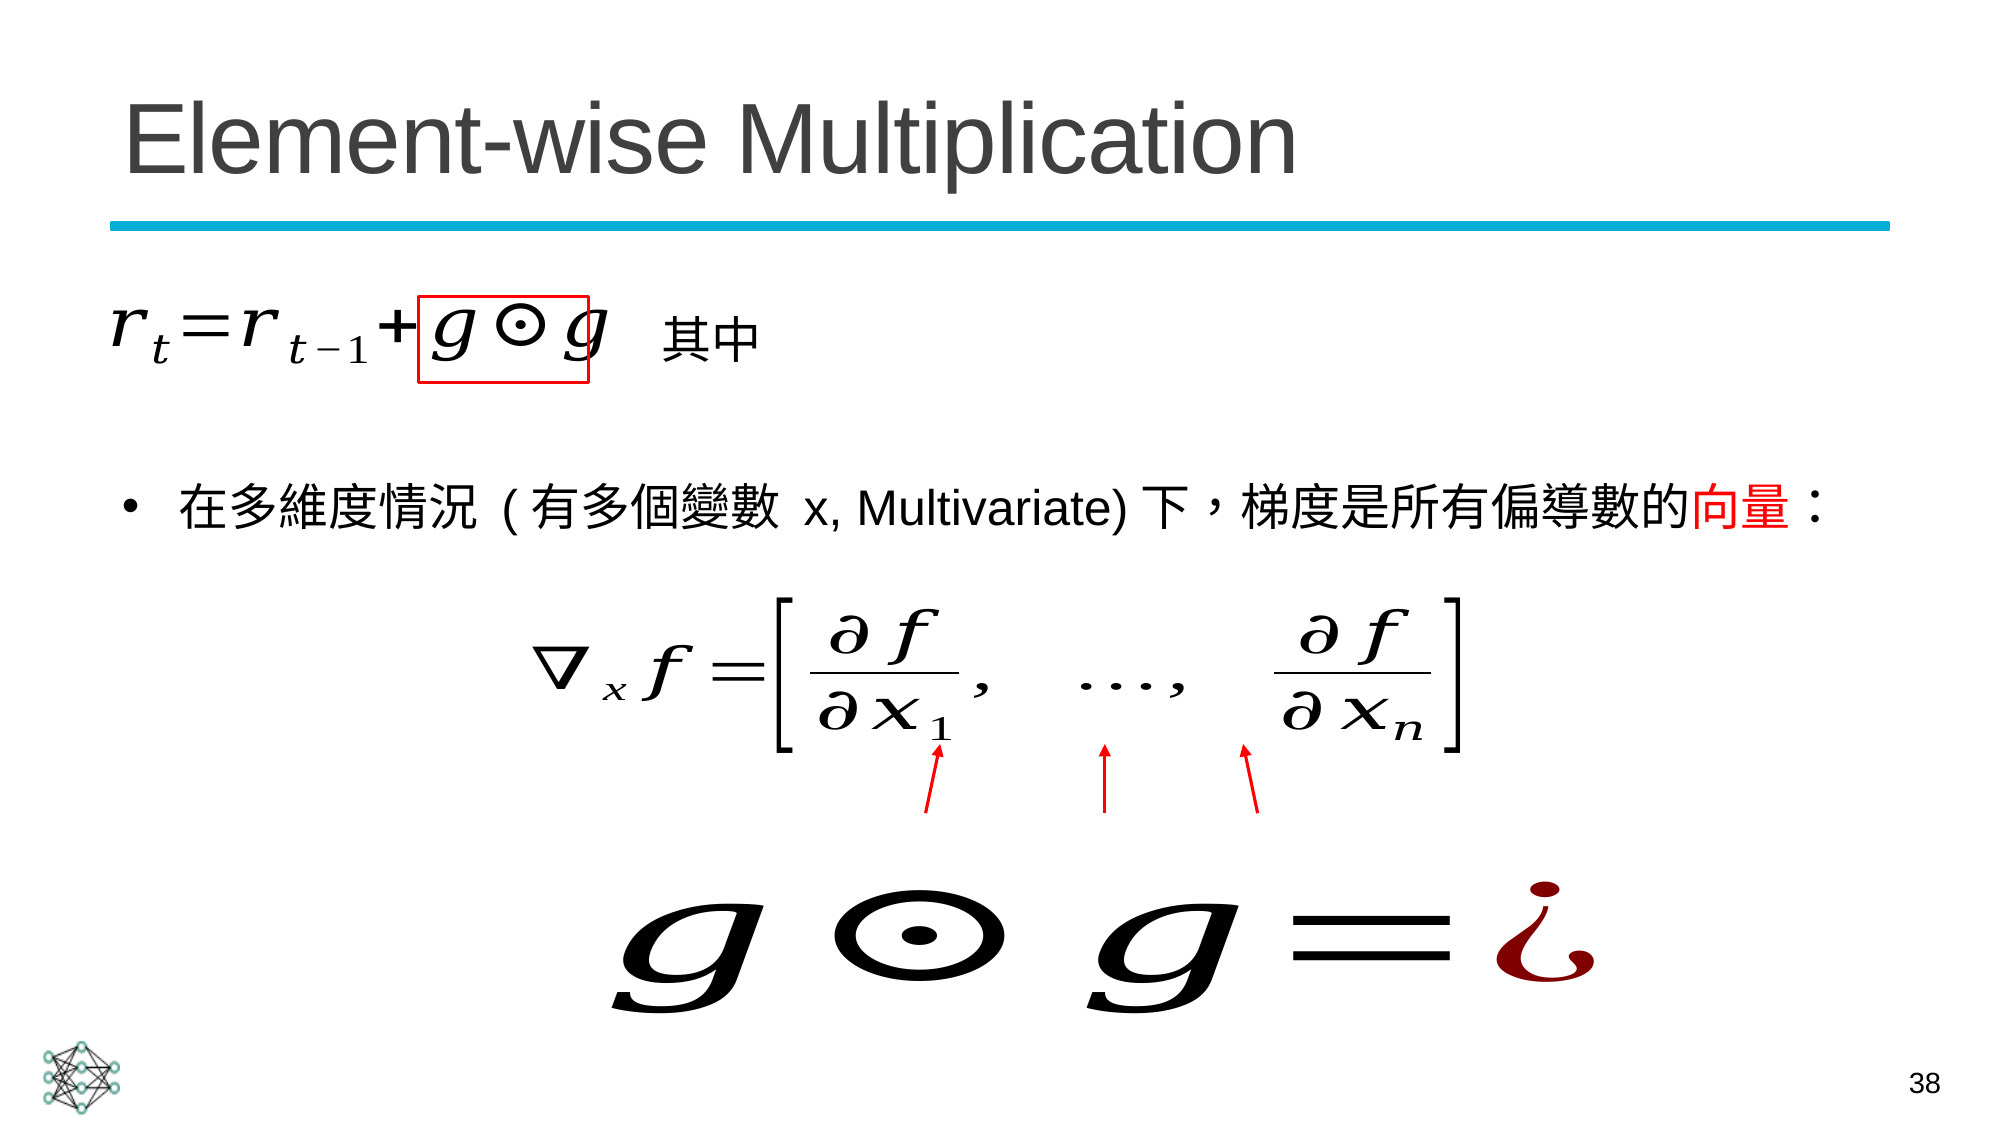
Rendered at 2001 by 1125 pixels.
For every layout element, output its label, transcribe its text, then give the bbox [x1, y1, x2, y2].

text_box 在多維度情況 (有多個變數 x, Multivariate)下，梯度是所有偏導數的向量： [107, 437, 1899, 543]
text_box [417, 295, 590, 384]
title Element-wise Multiplication [107, 58, 1899, 228]
slide_number 38 [1740, 1052, 1957, 1113]
picture [43, 1041, 120, 1116]
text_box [1242, 743, 1259, 814]
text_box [925, 743, 941, 814]
